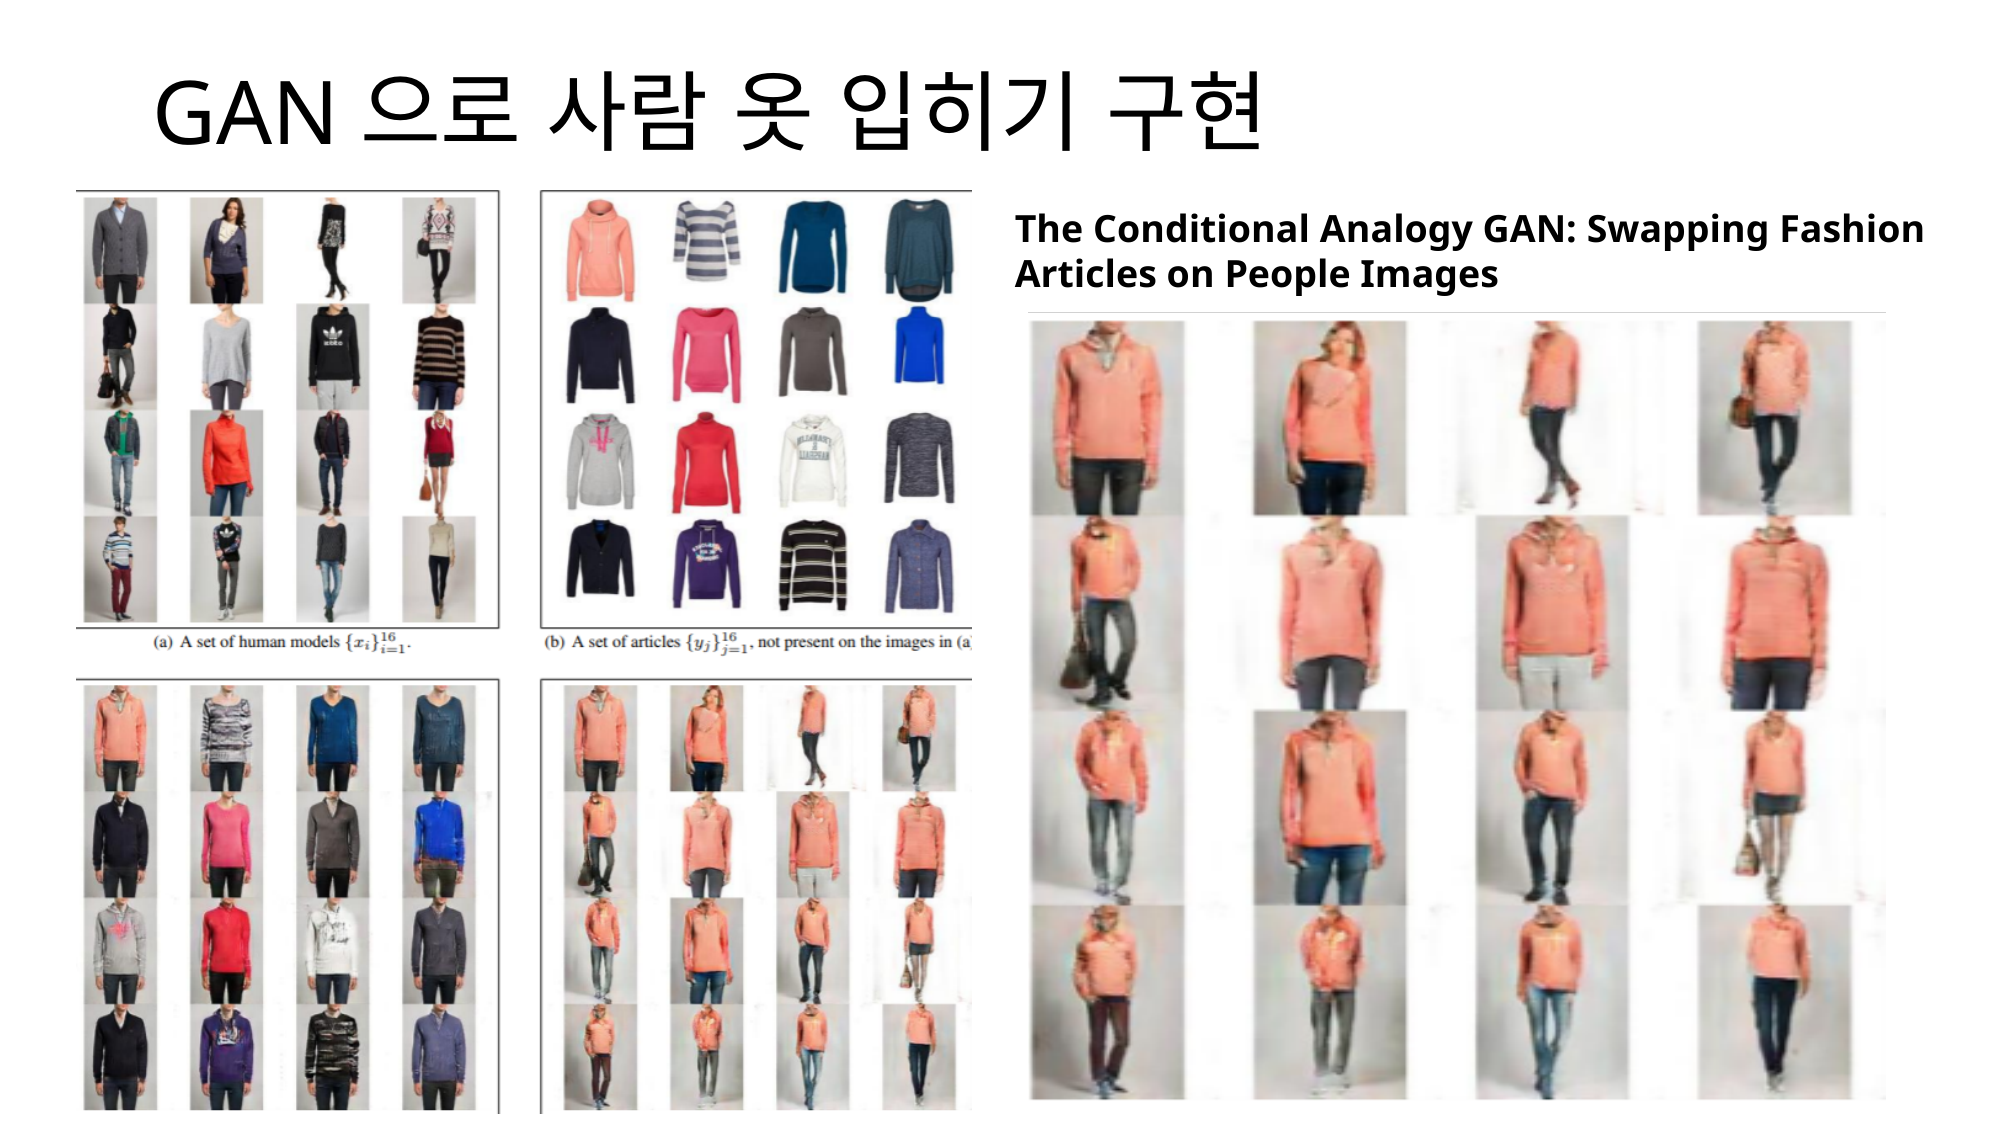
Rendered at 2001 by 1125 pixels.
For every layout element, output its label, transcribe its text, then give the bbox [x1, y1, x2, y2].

text_box The Conditional Analogy GAN: Swapping Fashion Articles on People Images [999, 197, 2000, 302]
title GAN으로 사람 옷 입히기 구현 [137, 59, 1863, 278]
picture [76, 189, 972, 1114]
picture [1028, 311, 1886, 1107]
